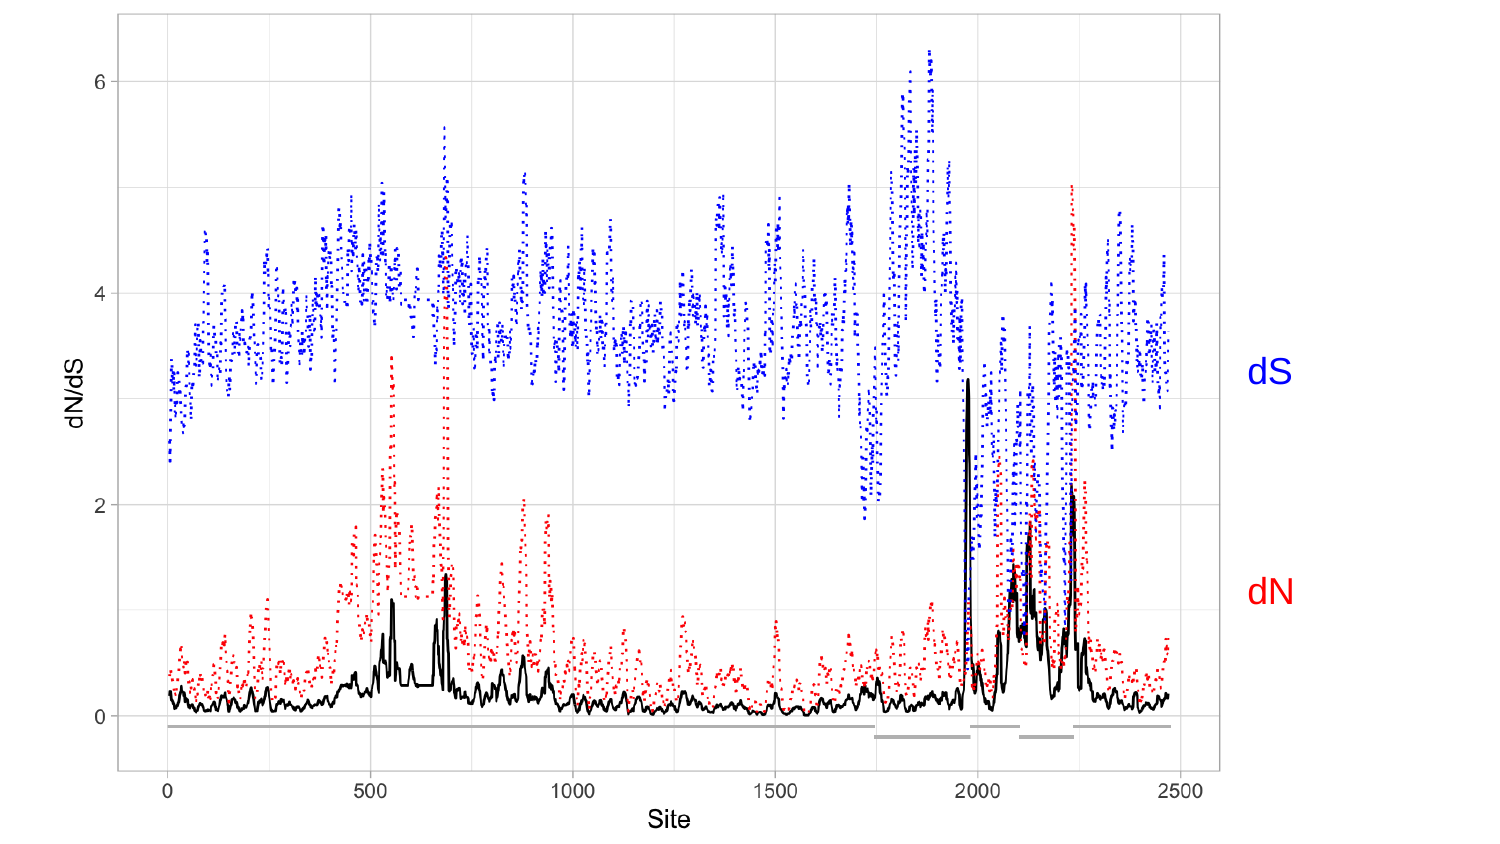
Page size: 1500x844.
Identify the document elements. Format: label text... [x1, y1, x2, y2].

picture [50, 0, 1233, 844]
list dS dN [1238, 189, 1449, 750]
